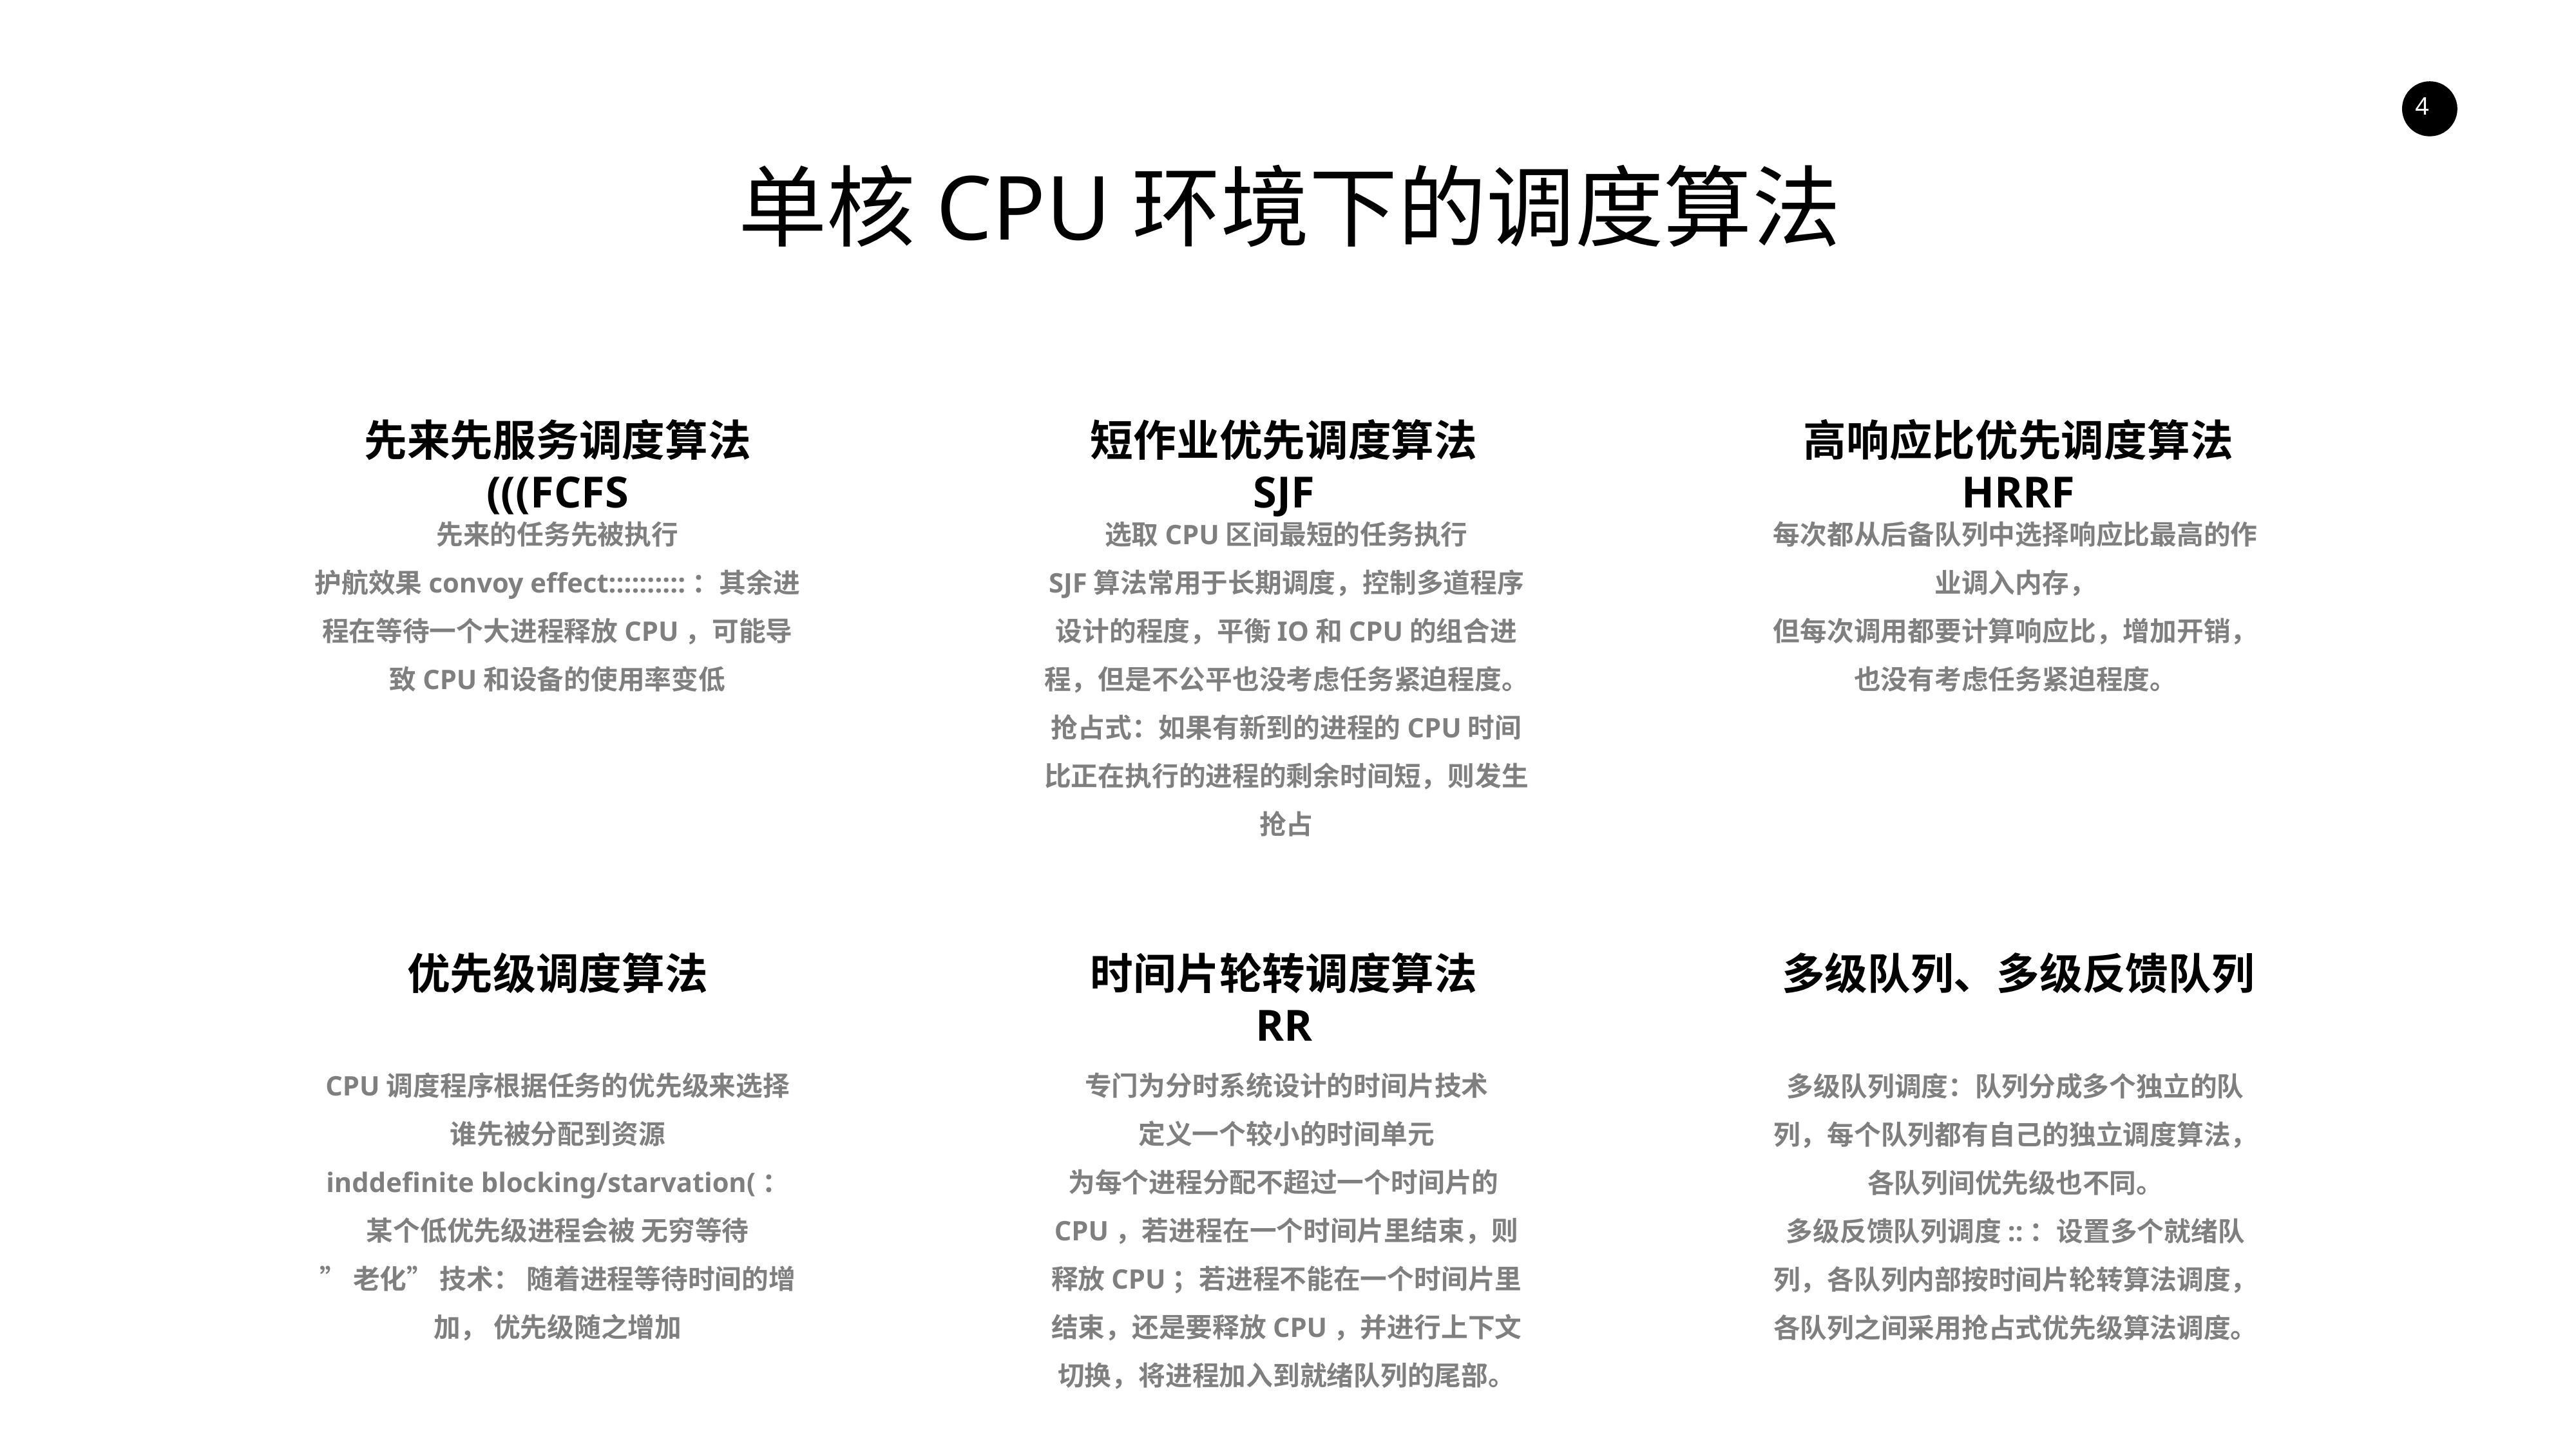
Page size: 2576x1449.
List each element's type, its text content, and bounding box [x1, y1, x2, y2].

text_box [290, 408, 2286, 1414]
text_box 单核CPU环境下的调度算法 [562, 146, 2017, 264]
